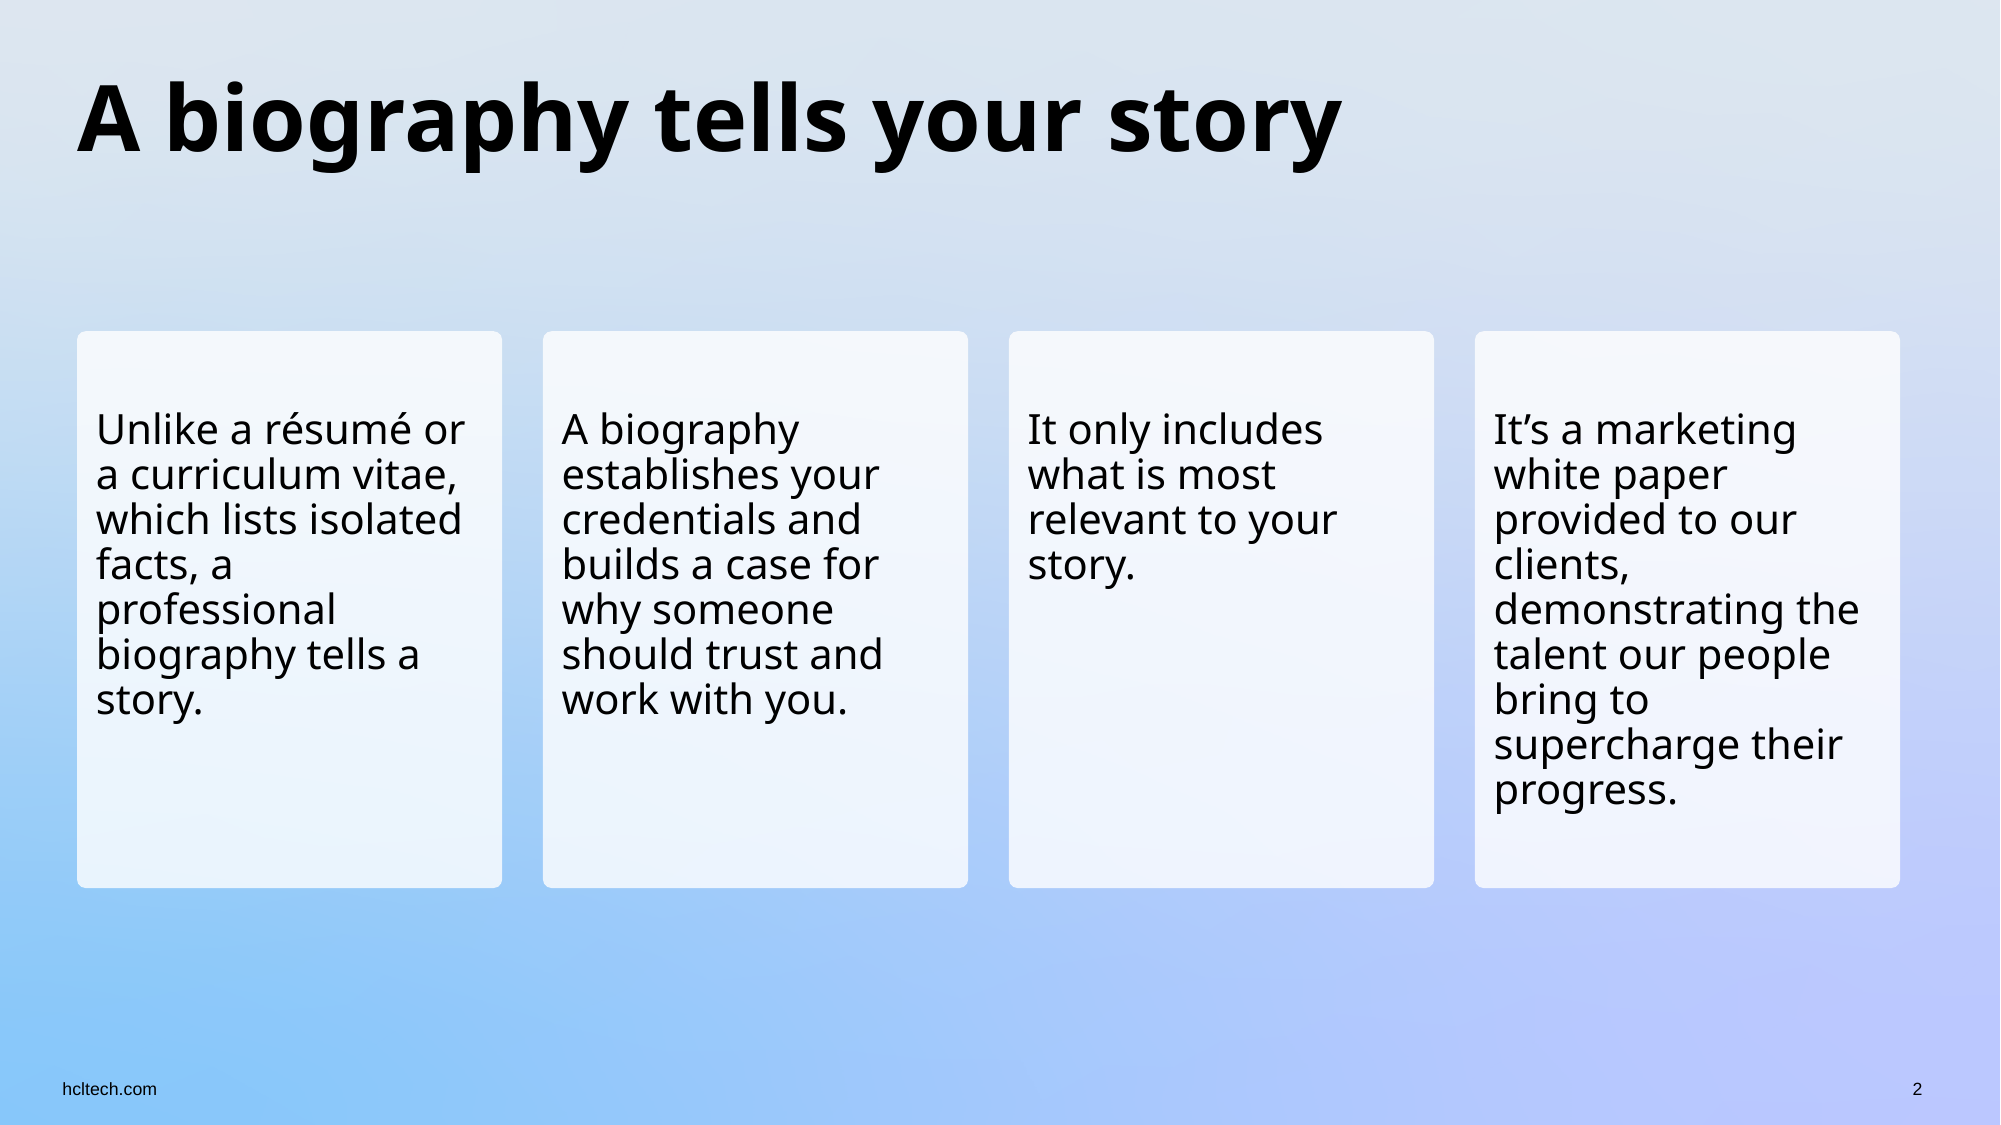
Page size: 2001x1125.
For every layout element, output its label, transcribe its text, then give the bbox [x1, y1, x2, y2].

text_box A biography establishes your credentials and builds a case for why someone should trust and work with you. [542, 331, 969, 889]
title A biography tells your story [77, 75, 1953, 154]
text_box It’s a marketing white paper provided to our clients, demonstrating the talent our people bring to supercharge their progress. [1474, 331, 1901, 889]
text_box Unlike a résumé or a curriculum vitae, which lists isolated facts, a professional biography tells a story. [77, 331, 503, 889]
text_box It only includes what is most relevant to your story. [1008, 331, 1435, 889]
slide_number 2 [1849, 1063, 1938, 1113]
